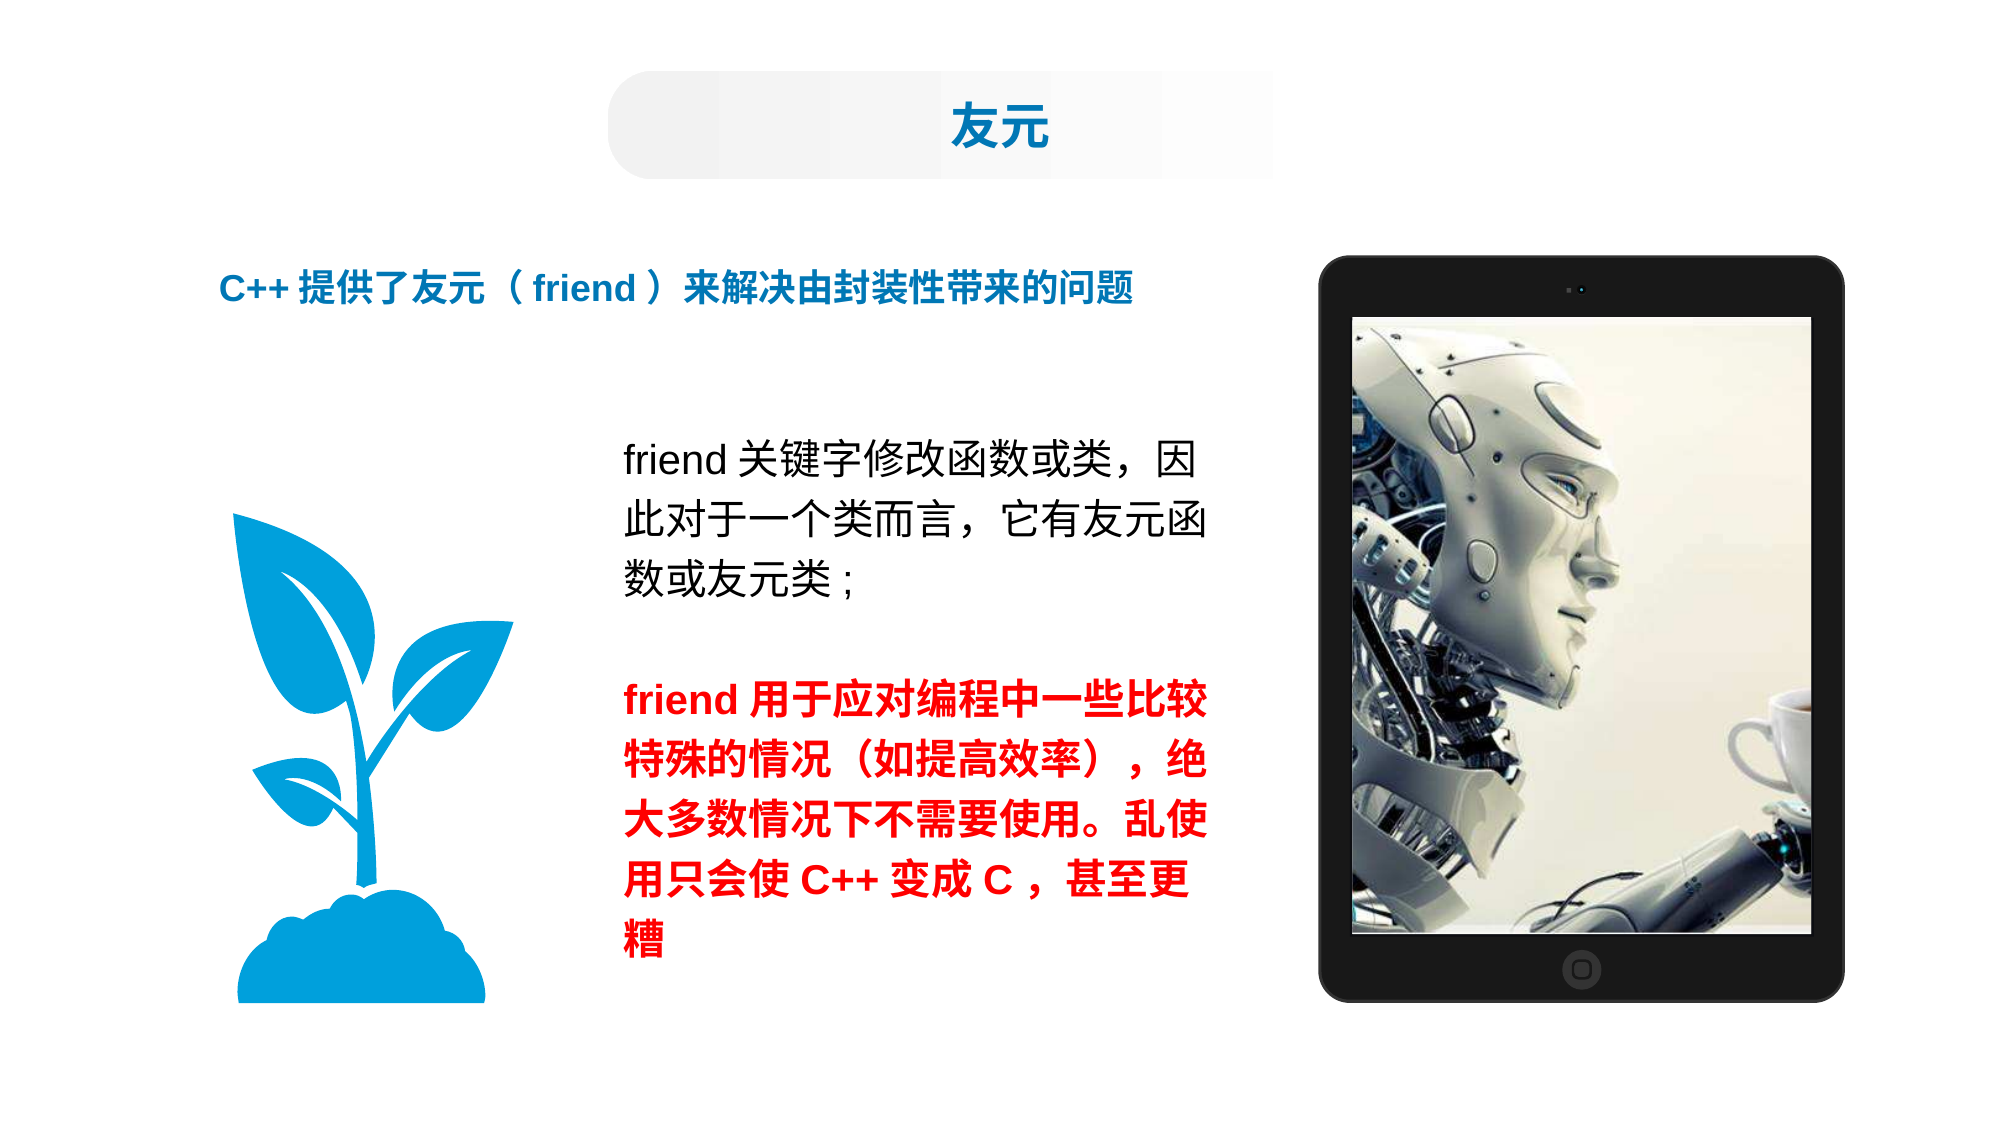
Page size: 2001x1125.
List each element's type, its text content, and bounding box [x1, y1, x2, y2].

text_box [237, 889, 486, 1004]
text_box friend关键字修改函数或类，因此对于一个类而言，它有友元函数或友元类; friend用于应对编程中一些比较特殊的情况（如提高效率），绝大多数情况下不需要使用。乱使用只会使C++变成C，甚至更糟 [608, 415, 1228, 980]
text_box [1318, 255, 1845, 1003]
text_box [233, 513, 514, 888]
text_box 友元 [607, 69, 1393, 181]
text_box C++提供了友元（friend）来解决由封装性带来的问题 [204, 256, 1066, 317]
